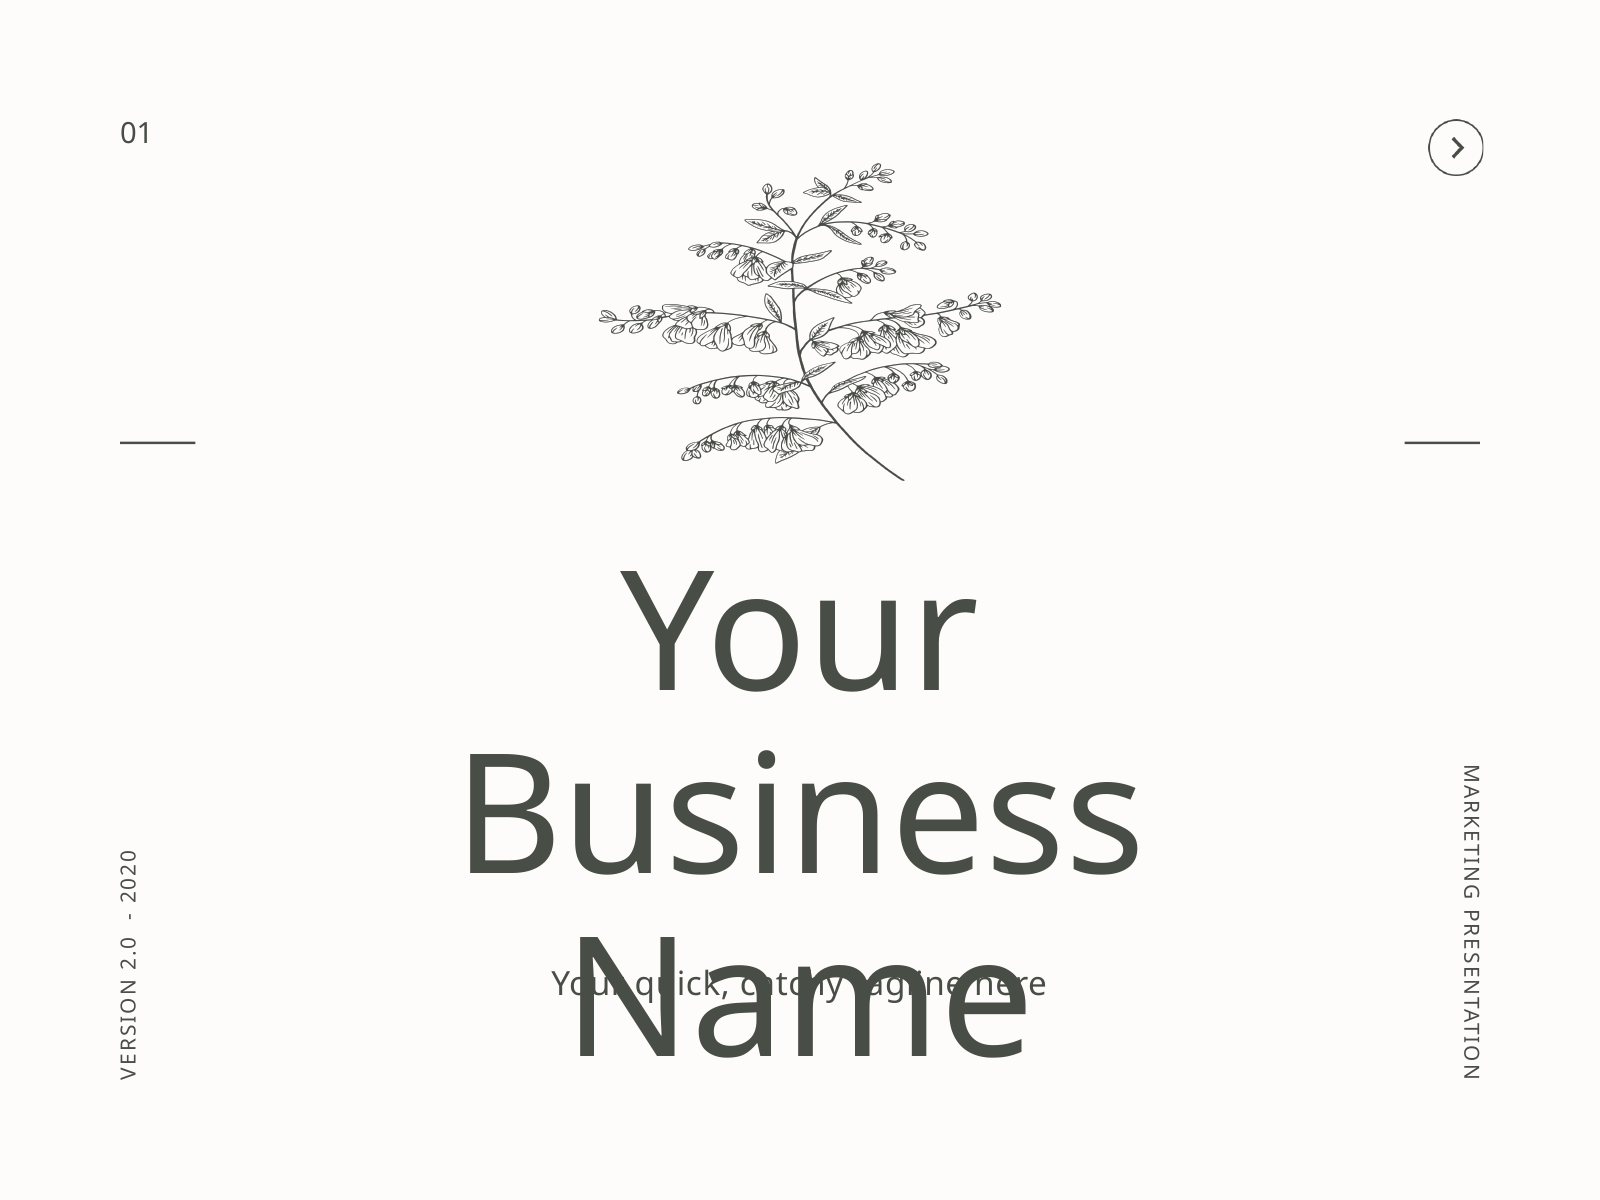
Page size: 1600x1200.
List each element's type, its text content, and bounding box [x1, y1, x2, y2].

text_box VERSION 2.0 - 2020 [116, 706, 140, 1081]
text_box [120, 441, 196, 445]
text_box [1404, 441, 1480, 445]
text_box [1428, 119, 1484, 176]
text_box MARKETING PRESENTATION [1460, 639, 1484, 1080]
text_box 01 [120, 116, 160, 149]
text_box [293, 162, 1307, 1007]
